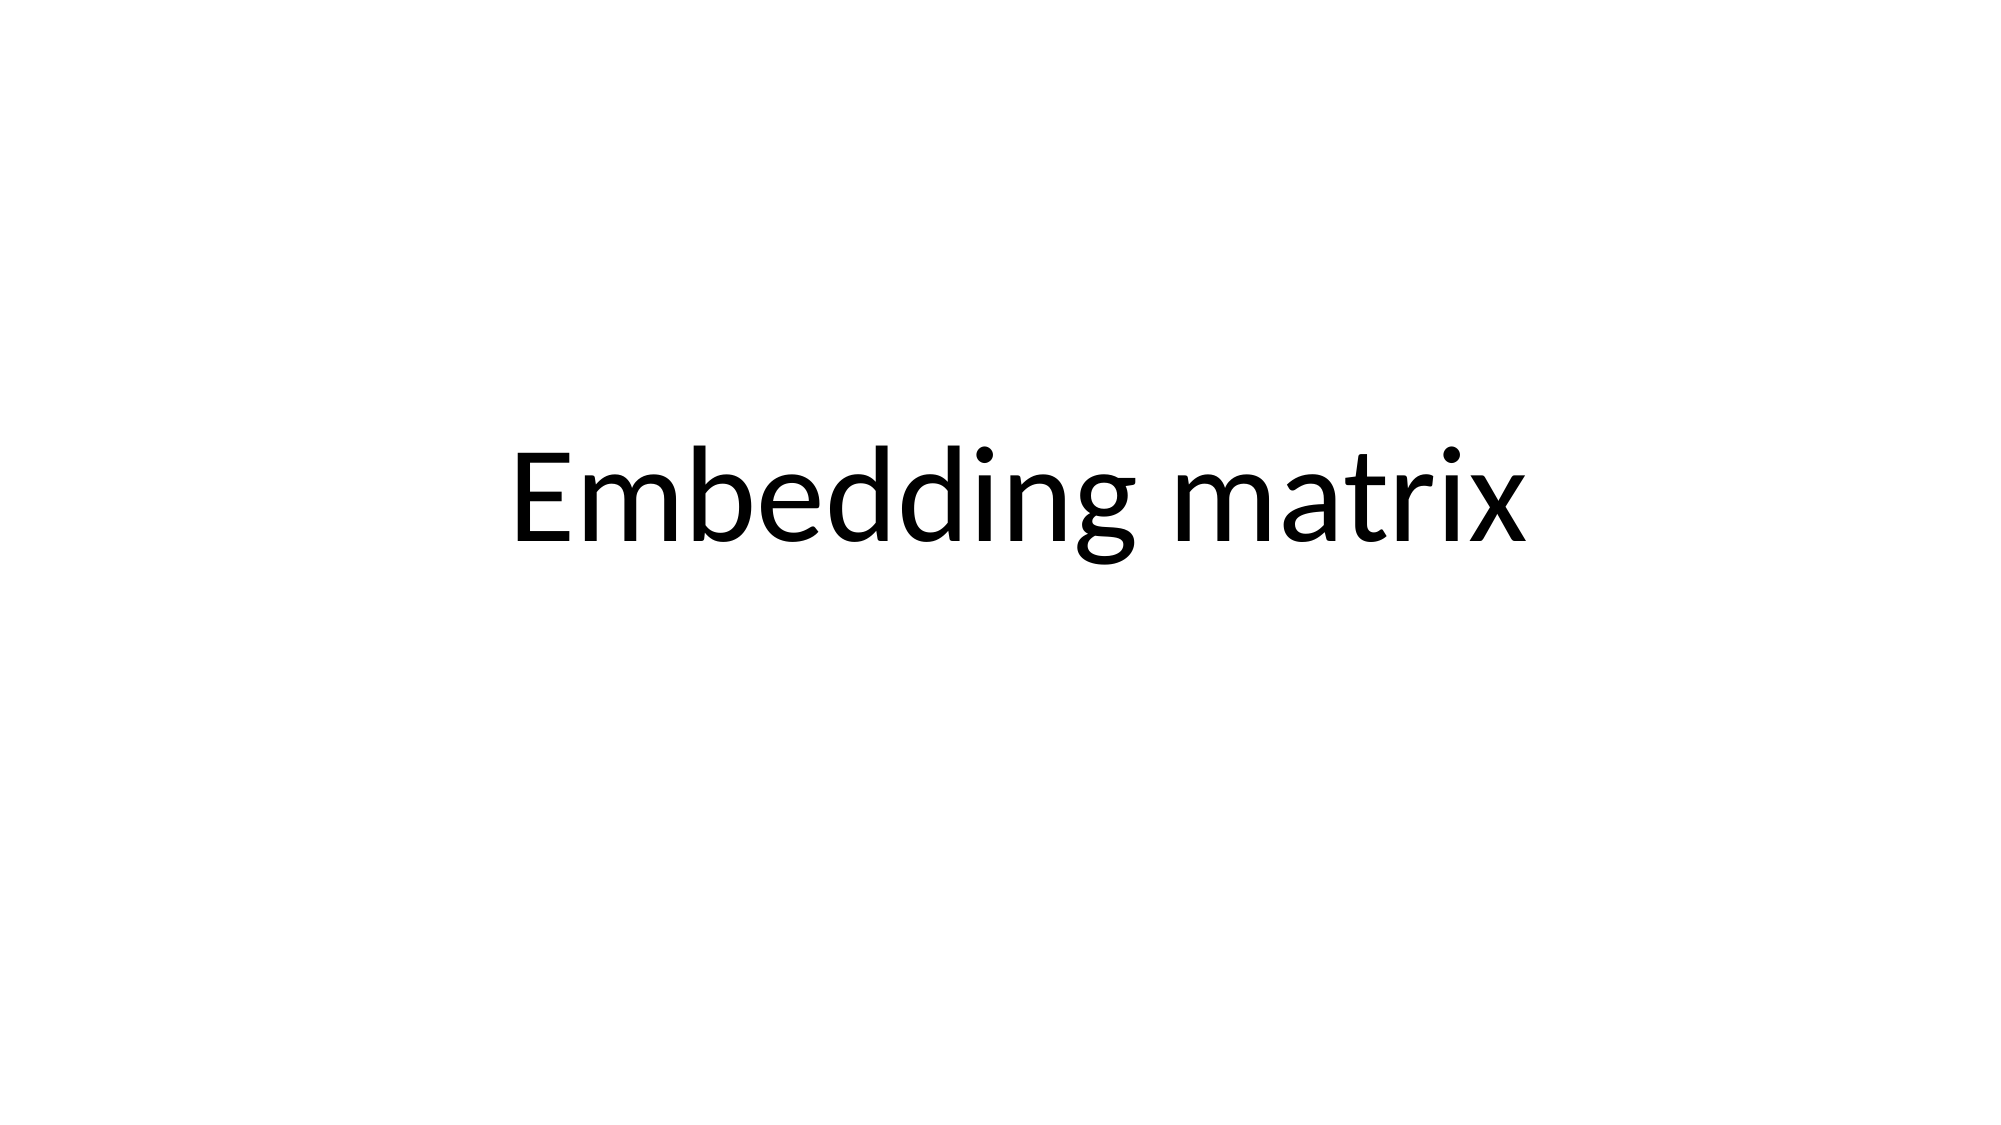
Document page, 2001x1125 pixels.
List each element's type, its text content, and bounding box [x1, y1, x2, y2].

text_box Embedding matrix [418, 396, 1619, 577]
